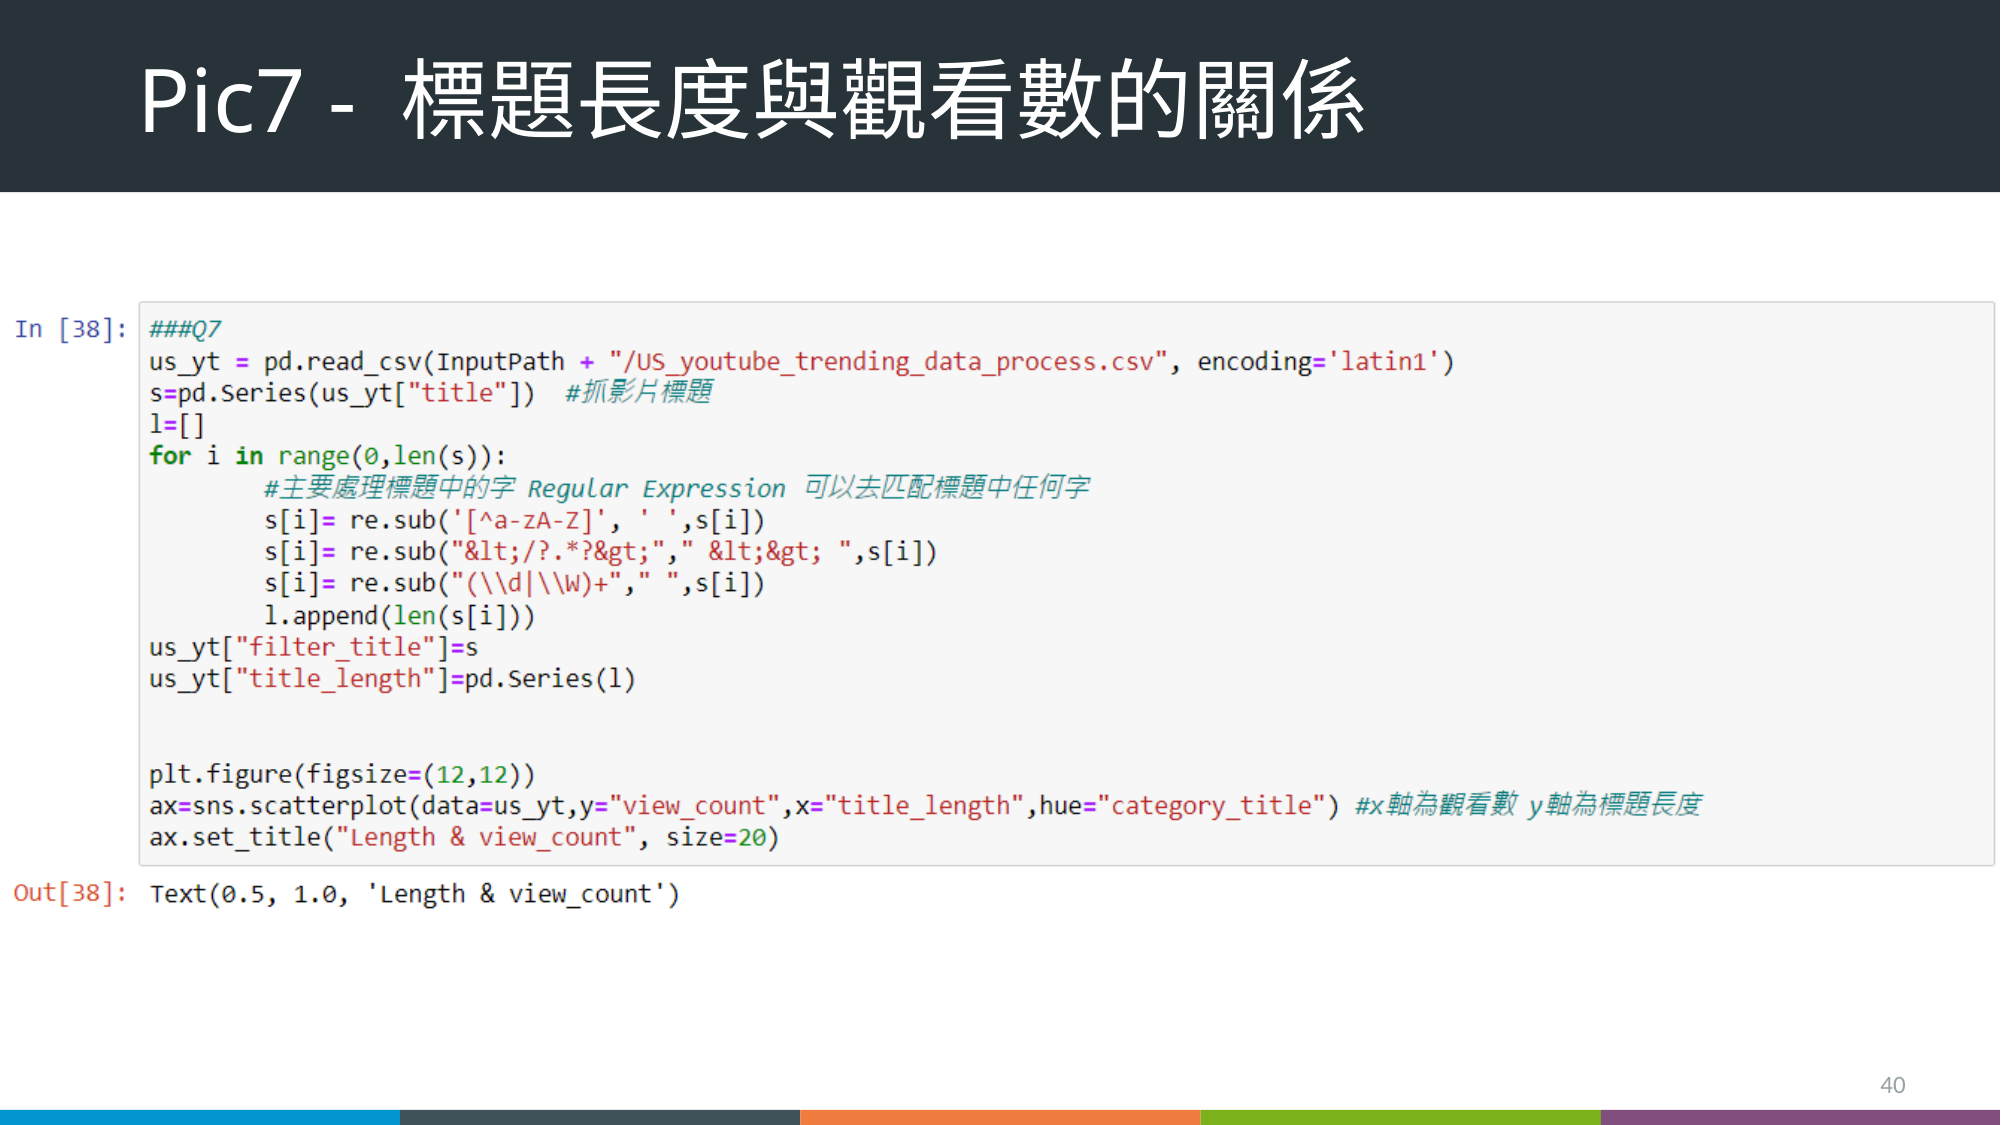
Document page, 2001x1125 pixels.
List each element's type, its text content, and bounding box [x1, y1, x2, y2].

picture [0, 291, 2000, 928]
title Pic7 - 標題長度與觀看數的關係 [122, 48, 1978, 159]
slide_number 40 [1470, 1060, 1921, 1107]
